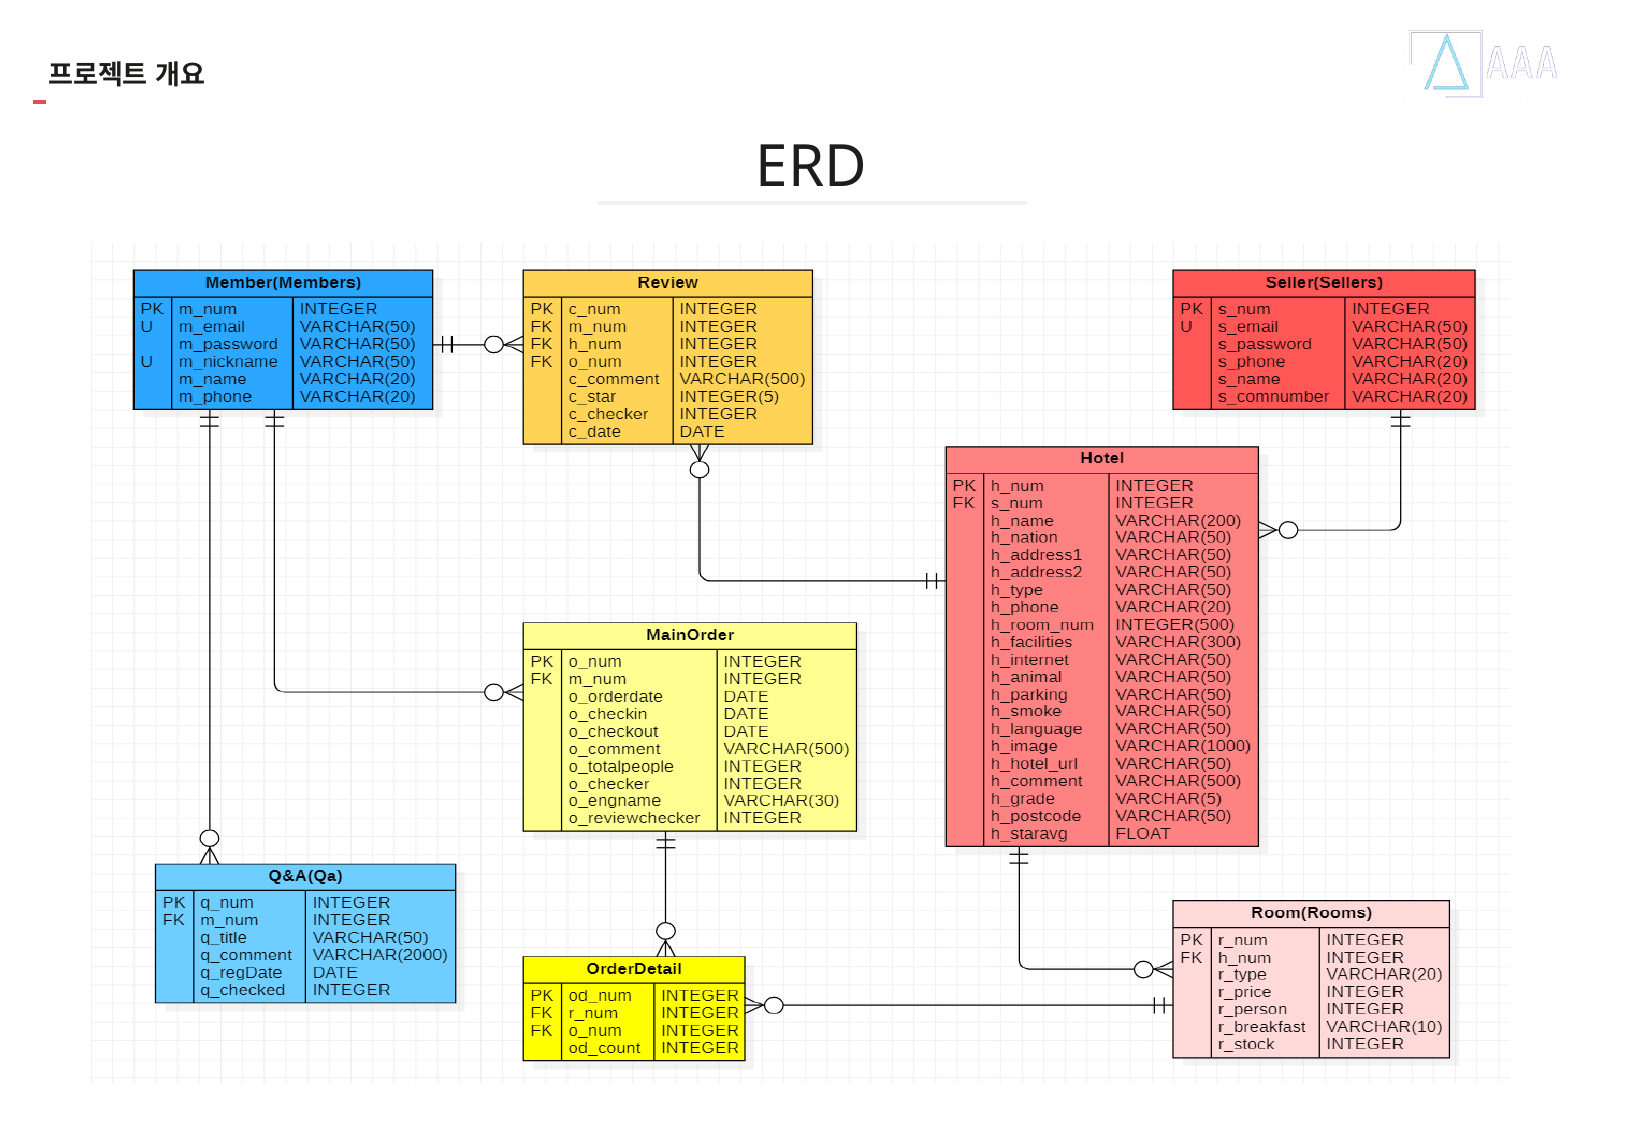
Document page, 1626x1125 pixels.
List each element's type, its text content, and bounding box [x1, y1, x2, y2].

picture [91, 243, 1510, 1083]
text_box 프로젝트 개요 [21, 44, 233, 102]
text_box ERD [215, 134, 1408, 192]
picture [1402, 30, 1557, 98]
